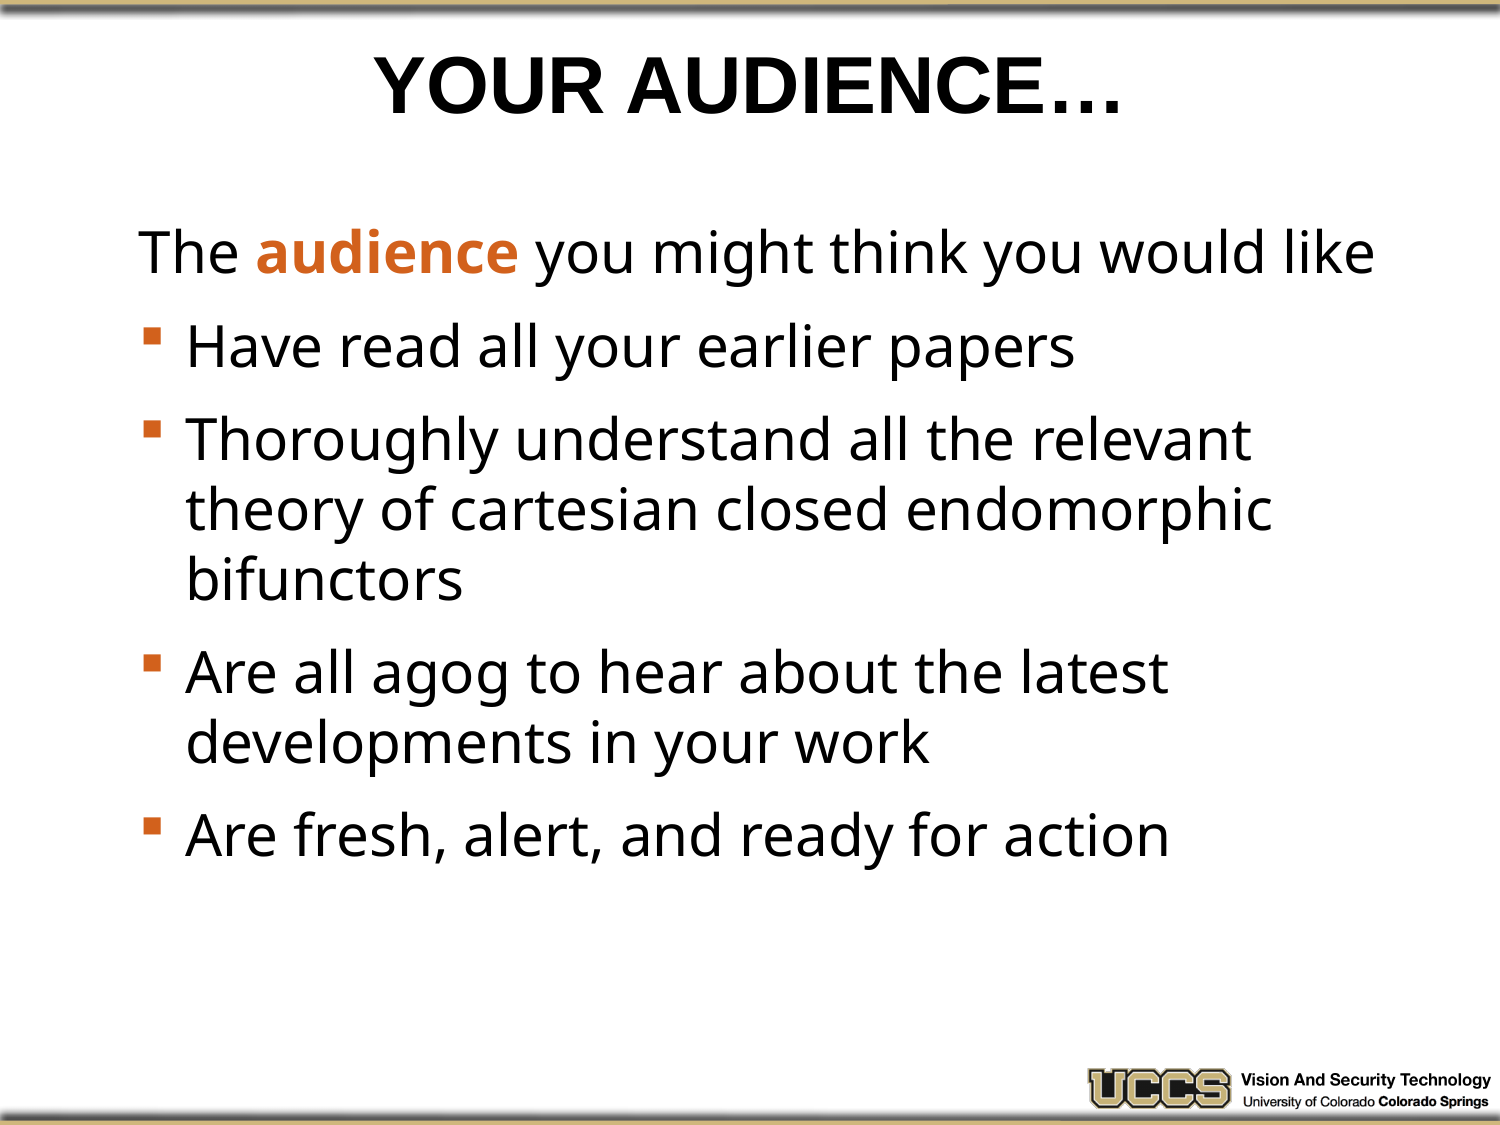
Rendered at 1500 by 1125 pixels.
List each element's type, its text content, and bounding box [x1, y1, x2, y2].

text_box The audience you might think you would like Have read all your earlier papers Thoroughly understand all the relevant theory of cartesian closed endomorphic bifunctors Are all agog to hear about the latest developments in your work Are fresh, alert, and ready for action [123, 208, 1411, 876]
picture [1079, 1061, 1495, 1118]
title Your audience… [50, 24, 1450, 138]
